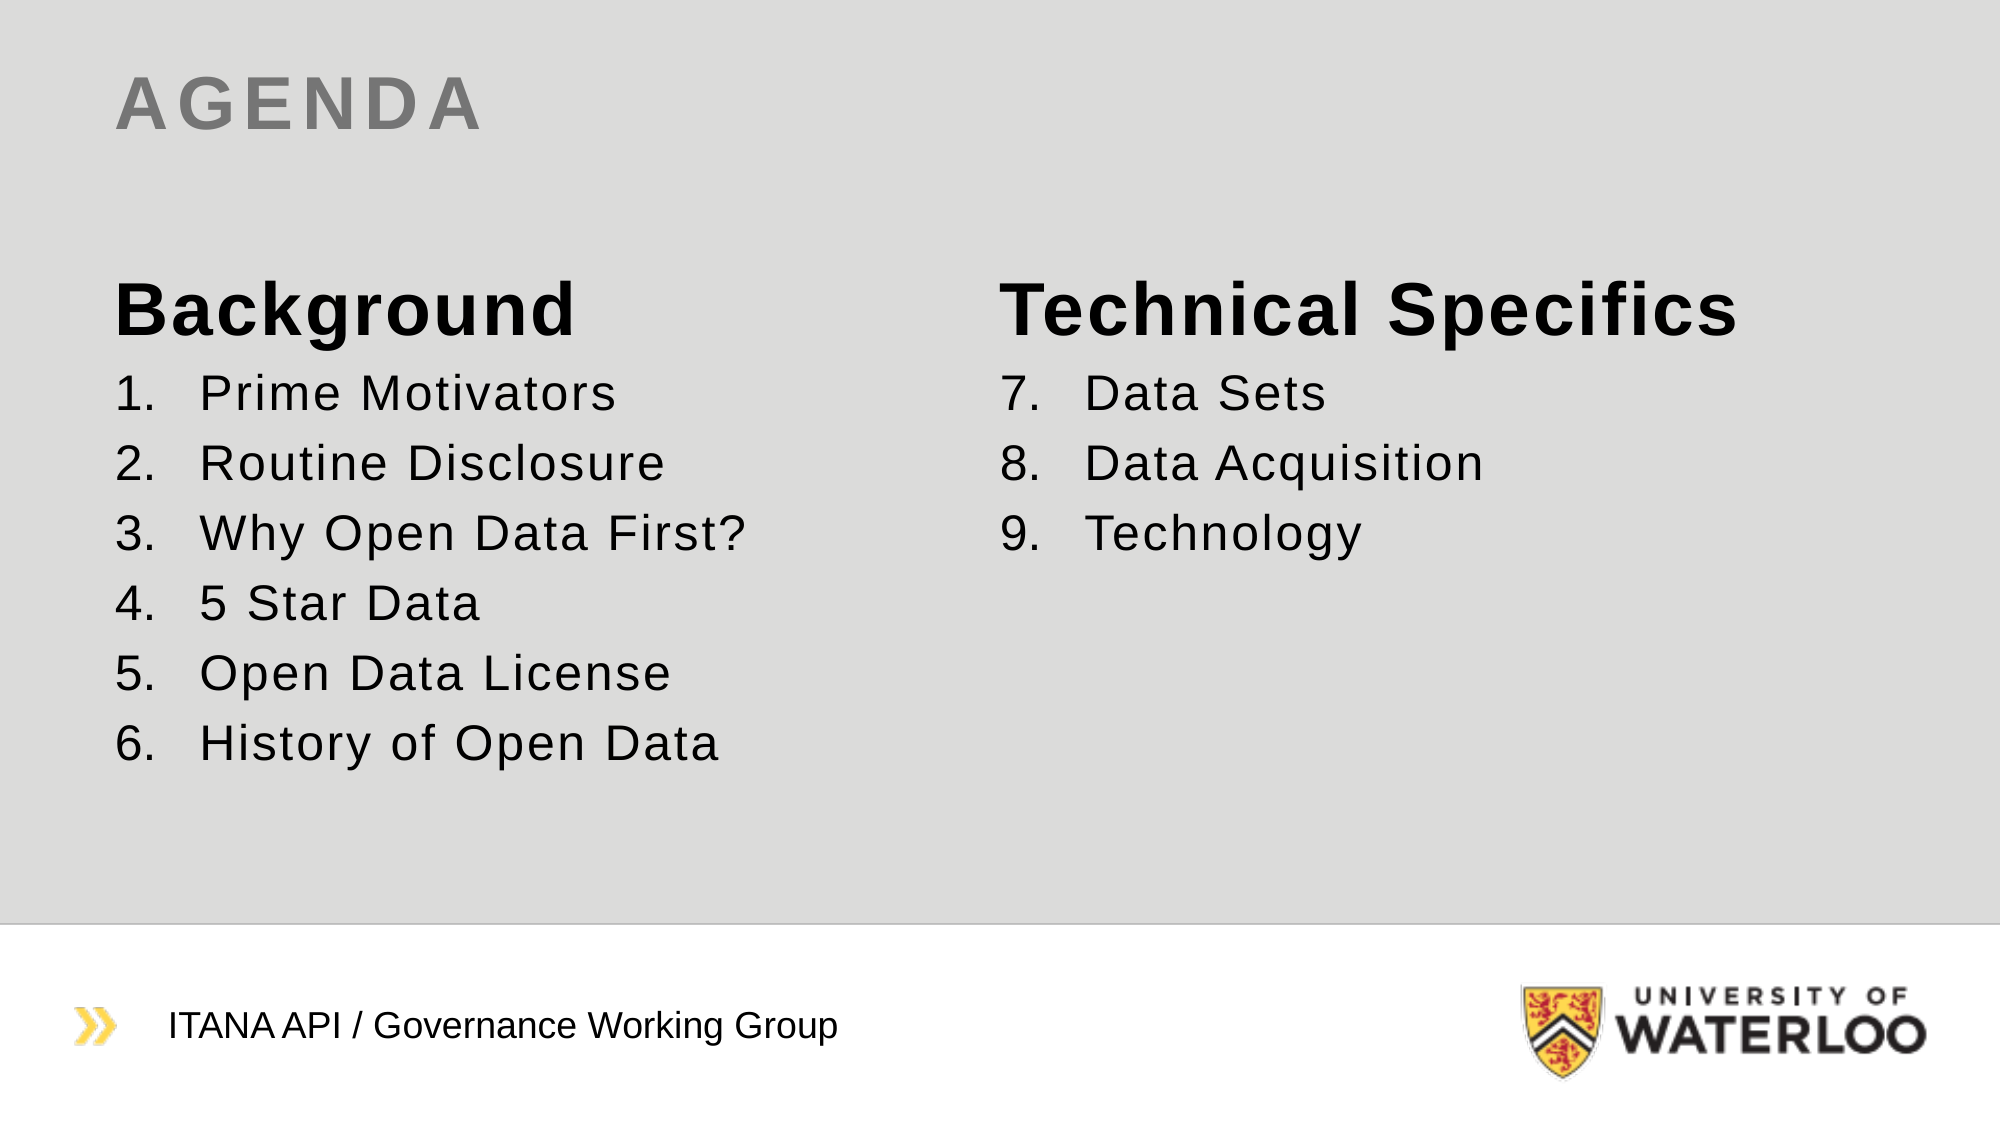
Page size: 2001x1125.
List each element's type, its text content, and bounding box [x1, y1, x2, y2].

list Background Prime Motivators Routine Disclosure Why Open Data First? 5 Star Data Open Data License History of Open Data Technical Specifics Data Sets Data Acquisition Technology [99, 253, 1900, 905]
title Agenda [99, 47, 1900, 235]
